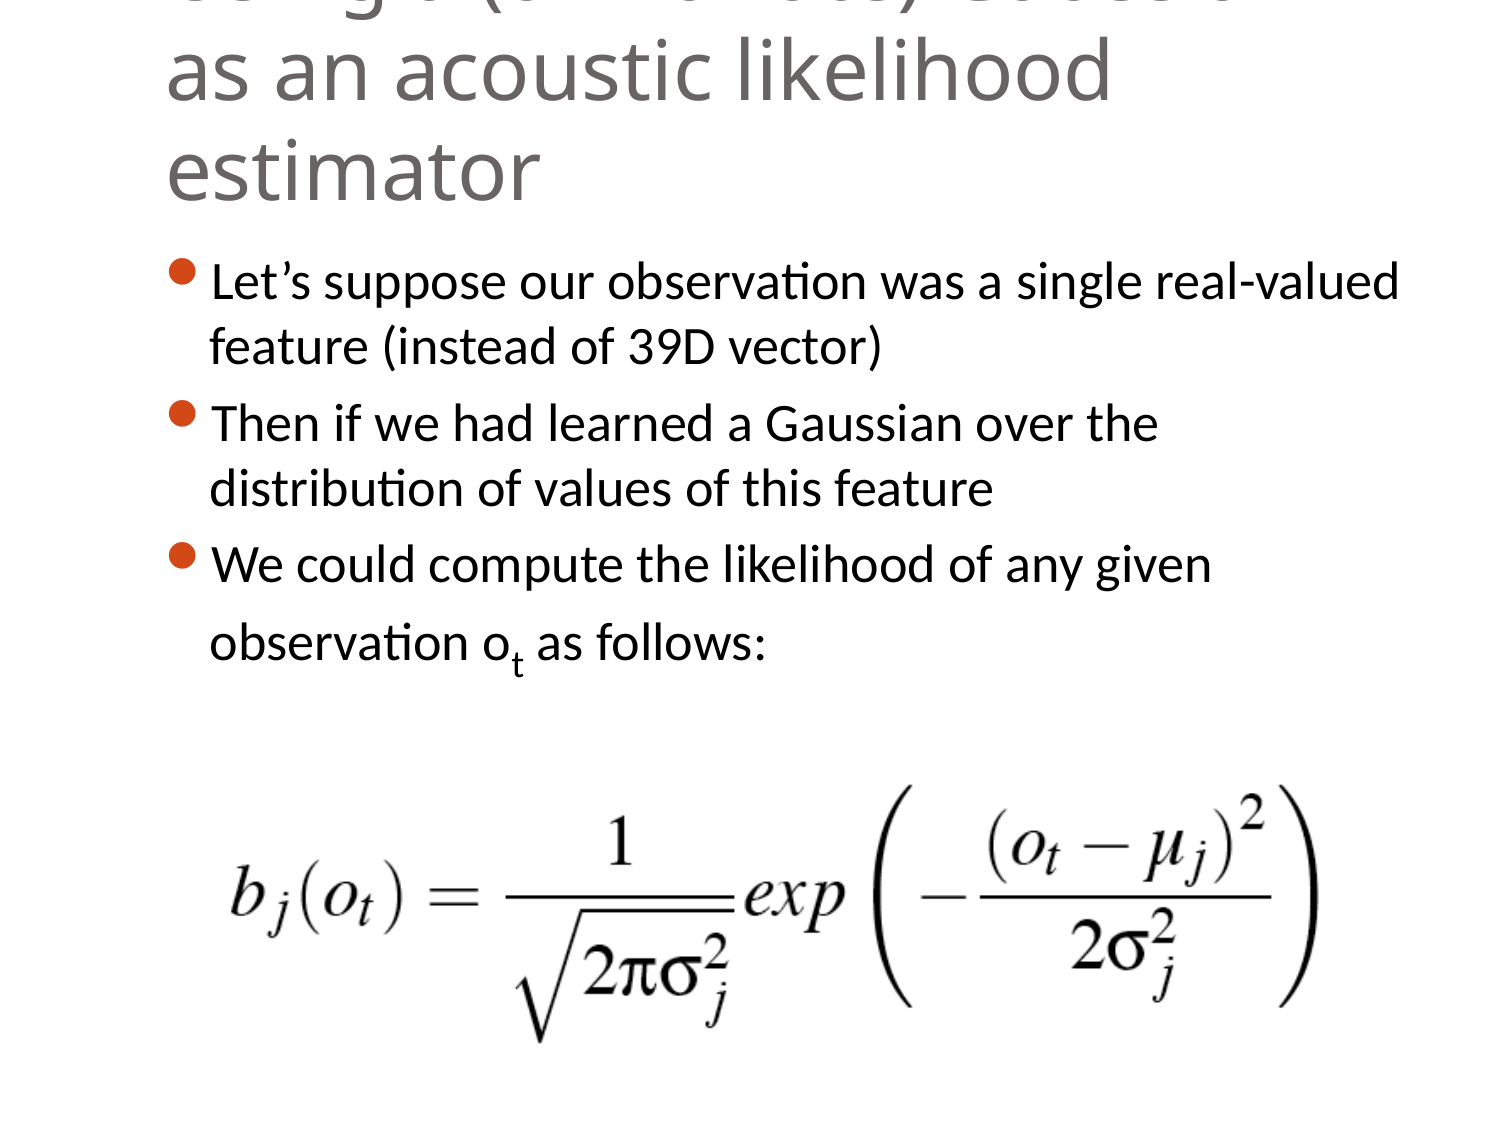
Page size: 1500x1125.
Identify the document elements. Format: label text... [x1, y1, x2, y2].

title Using a (univariate) Gaussian as an acoustic likelihood estimator [149, 44, 1426, 233]
list Let’s suppose our observation was a single real-valued feature (instead of 39D vector) Then if we had learned a Gaussian over the distribution of values of this feature We could compute the likelihood of any given observation ot as follows: [149, 237, 1426, 988]
picture [174, 724, 1380, 1064]
